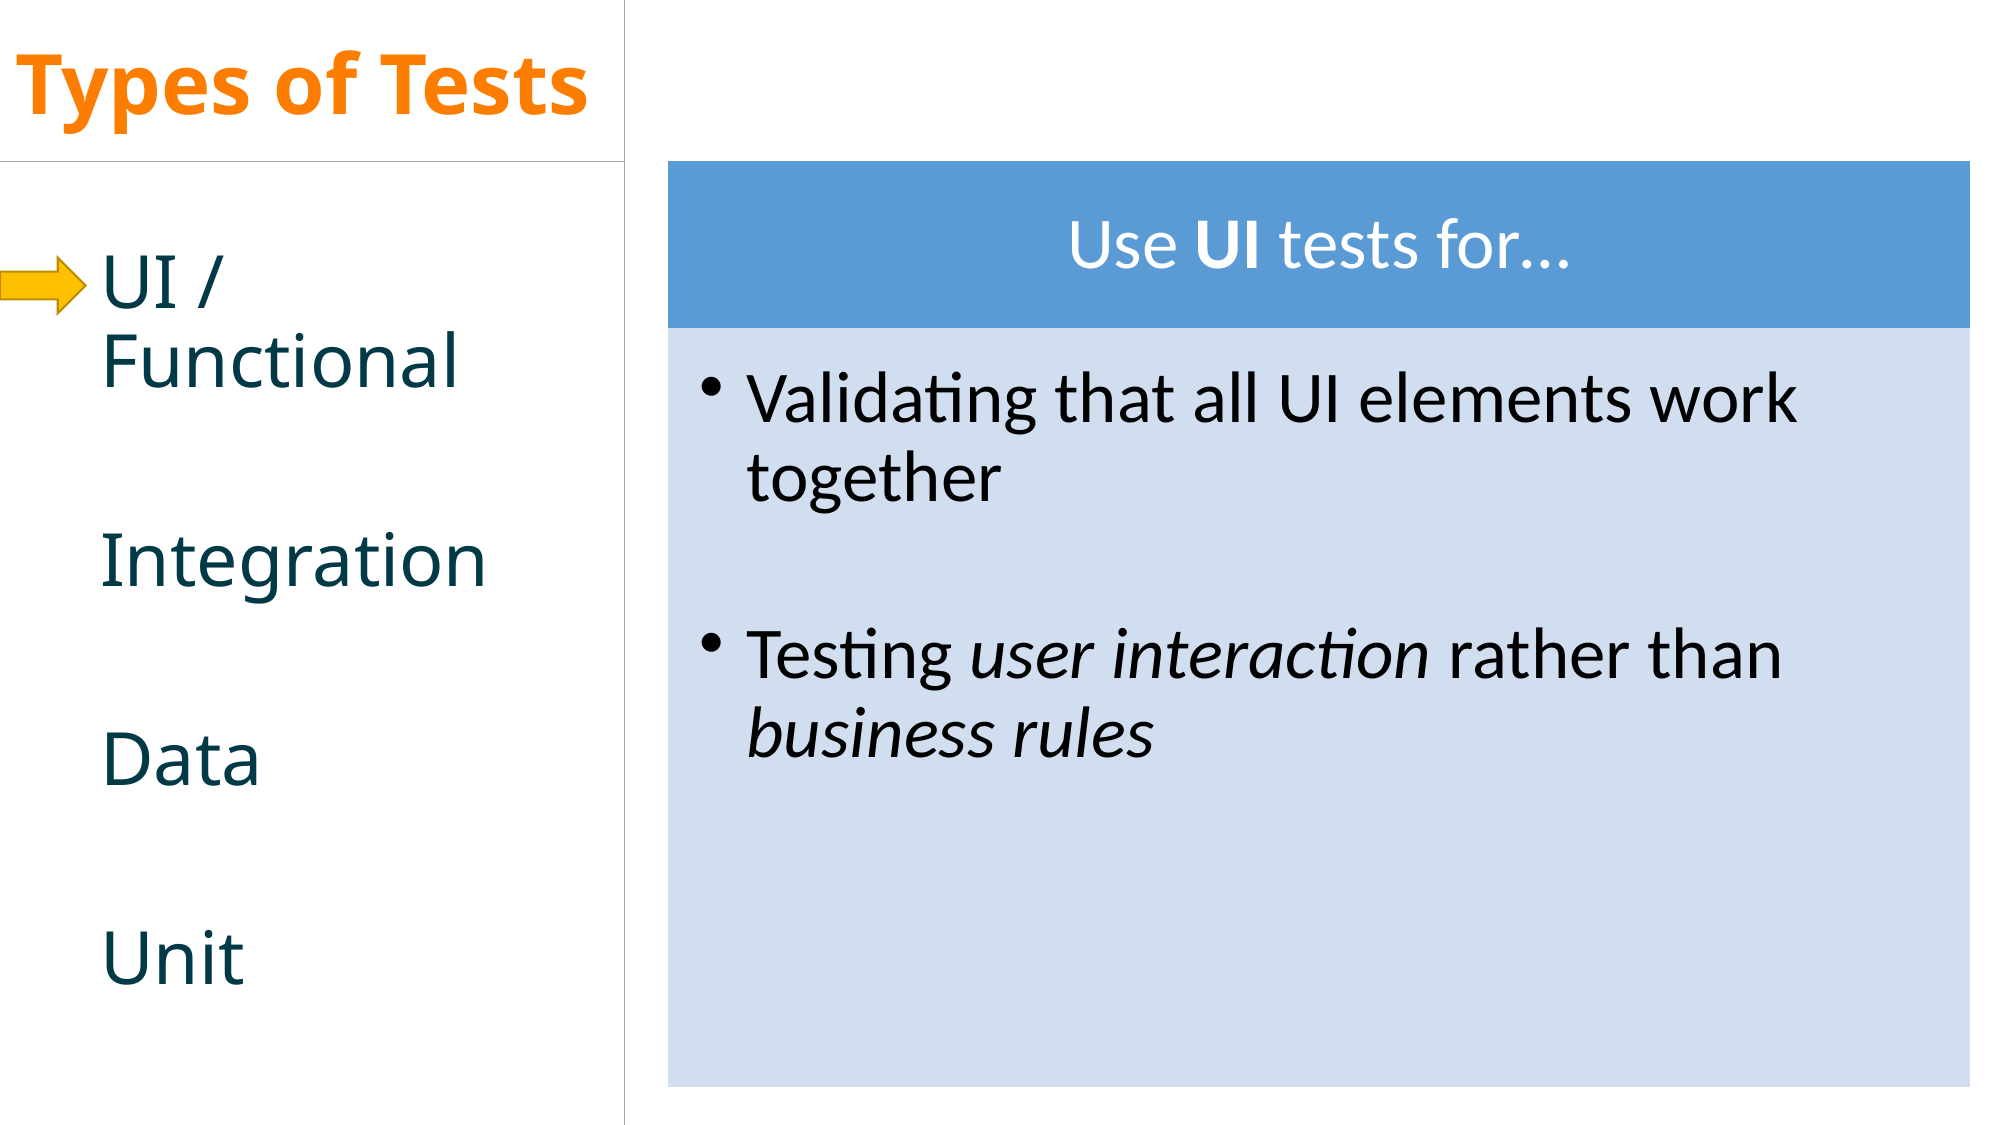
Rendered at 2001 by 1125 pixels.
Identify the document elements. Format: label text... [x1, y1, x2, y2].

title Types of Tests [0, 31, 624, 141]
text_box [0, 255, 88, 316]
list UI / Functional Integration Data Unit [85, 237, 600, 1015]
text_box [668, 161, 1970, 328]
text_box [668, 329, 1970, 1086]
